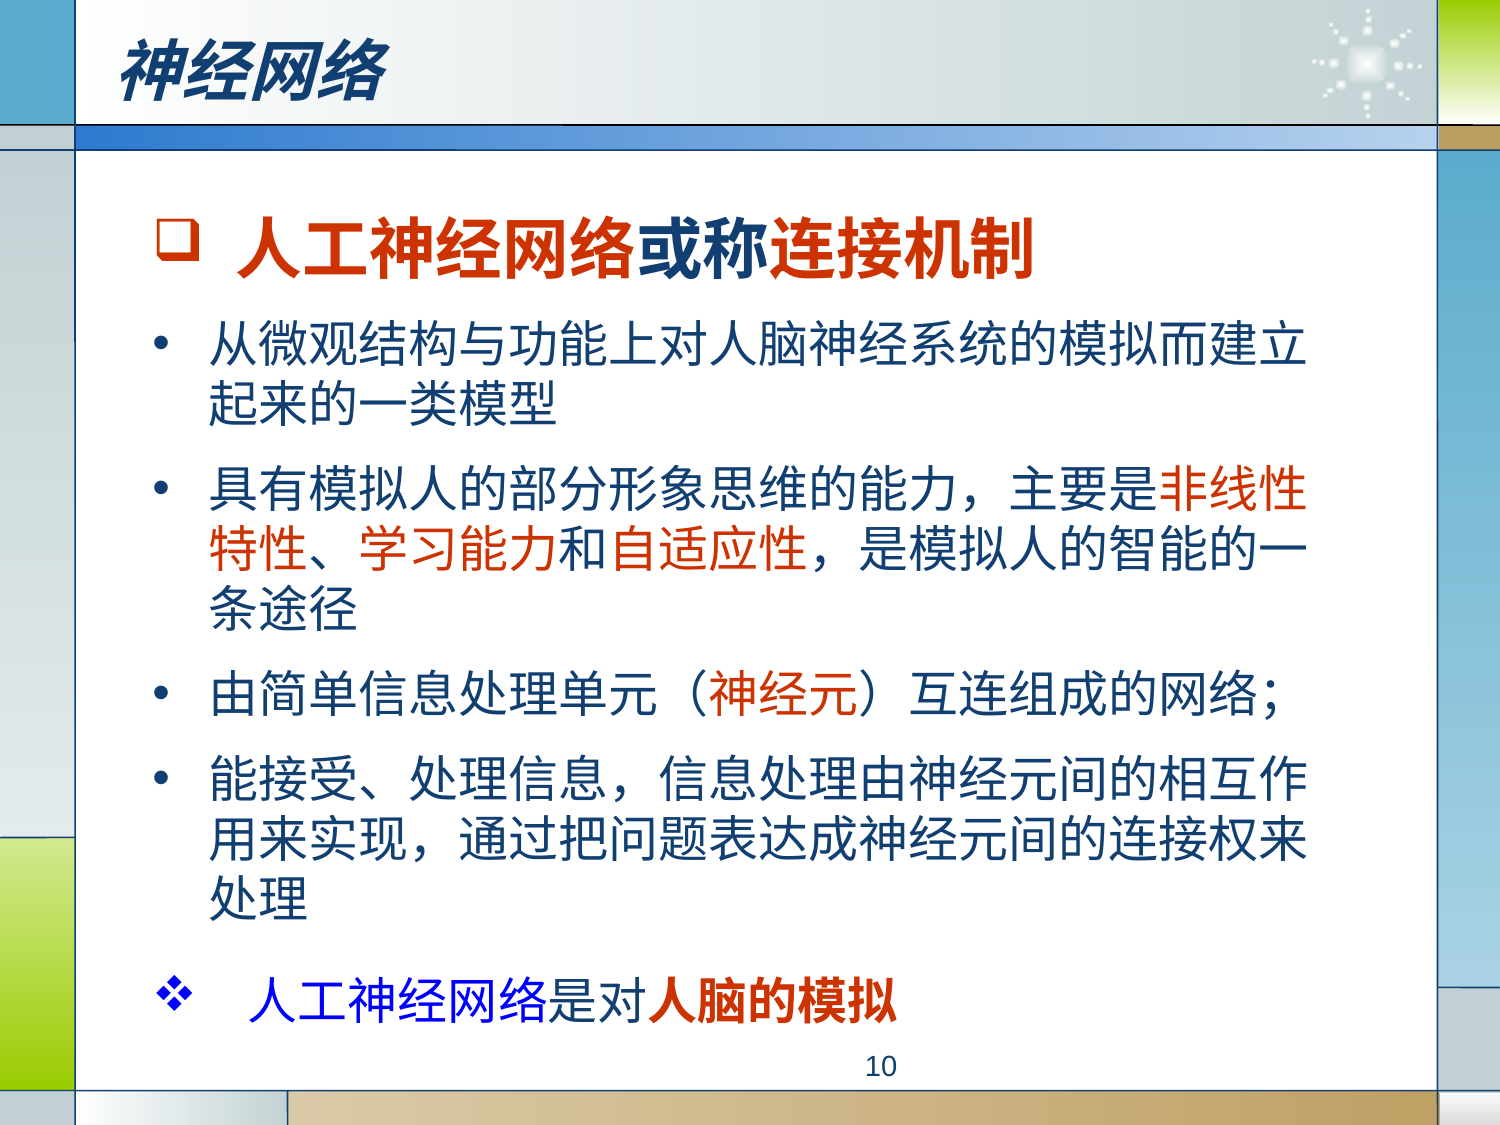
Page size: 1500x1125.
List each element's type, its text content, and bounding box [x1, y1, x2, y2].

text_box 人工神经网络或称连接机制 从微观结构与功能上对人脑神经系统的模拟而建立起来的一类模型 具有模拟人的部分形象思维的能力，主要是非线性特性、学习能力和自适应性，是模拟人的智能的一条途径 由简单信息处理单元（神经元）互连组成的网络； 能接受、处理信息，信息处理由神经元间的相互作用来实现，通过把问题表达成神经元间的连接权来处理 [137, 199, 1363, 1038]
title 神经网络 [99, 5, 1376, 132]
slide_number 10 [562, 1039, 913, 1081]
text_box 人工神经网络是对人脑的模拟 [137, 962, 1288, 1038]
